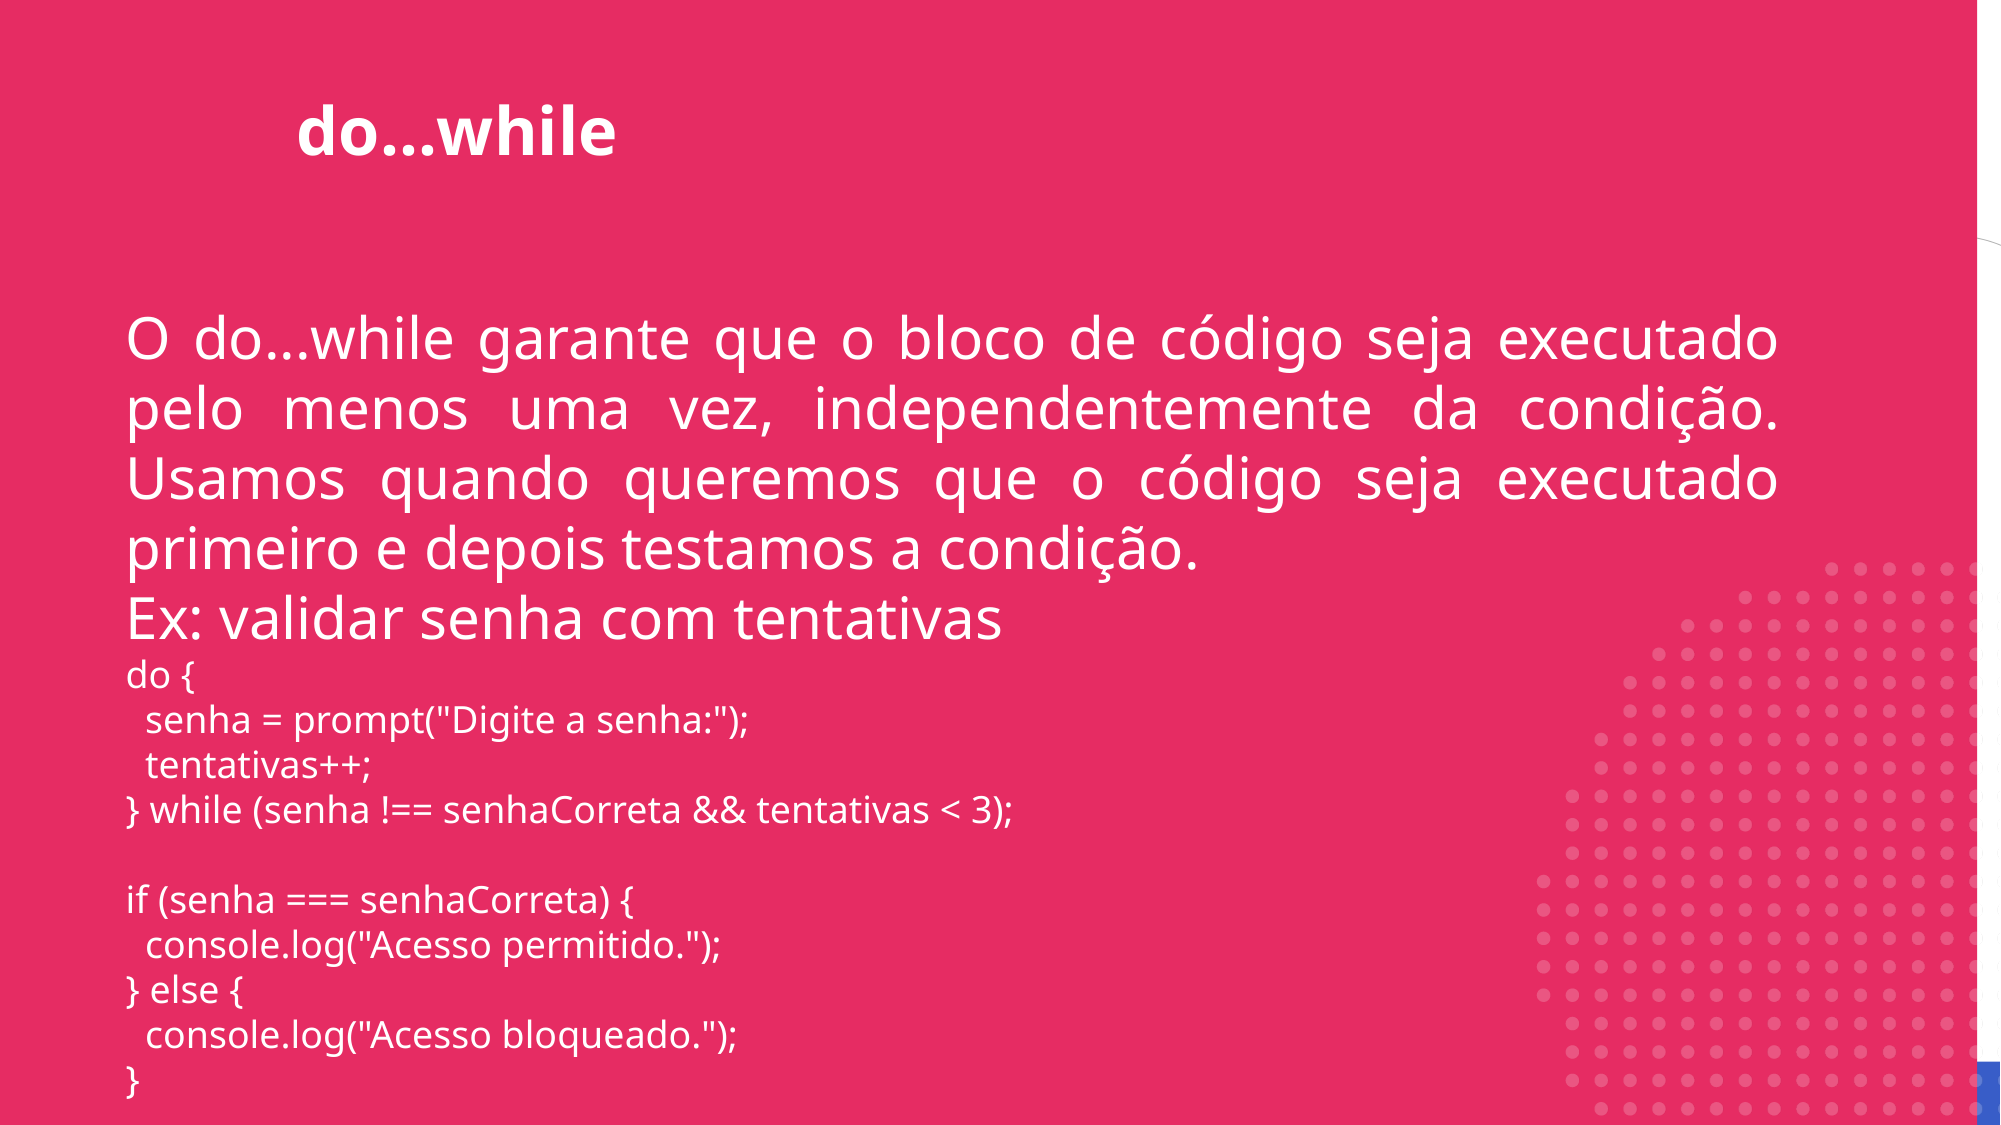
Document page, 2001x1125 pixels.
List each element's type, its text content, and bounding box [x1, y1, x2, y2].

text_box O do...while garante que o bloco de código seja executado pelo menos uma vez, independentemente da condição. Usamos quando queremos que o código seja executado primeiro e depois testamos a condição. Ex: validar senha com tentativas do { senha = prompt("Digite a senha:"); tentativas++; } while (senha !== senhaCorreta && tentativas < 3); if (senha === senhaCorreta) { console.log("Acesso permitido."); } else { console.log("Acesso bloqueado."); } [110, 293, 1795, 1109]
text_box [0, 0, 1978, 1125]
picture [1536, 562, 2000, 1125]
text_box do...while [281, 81, 1844, 177]
